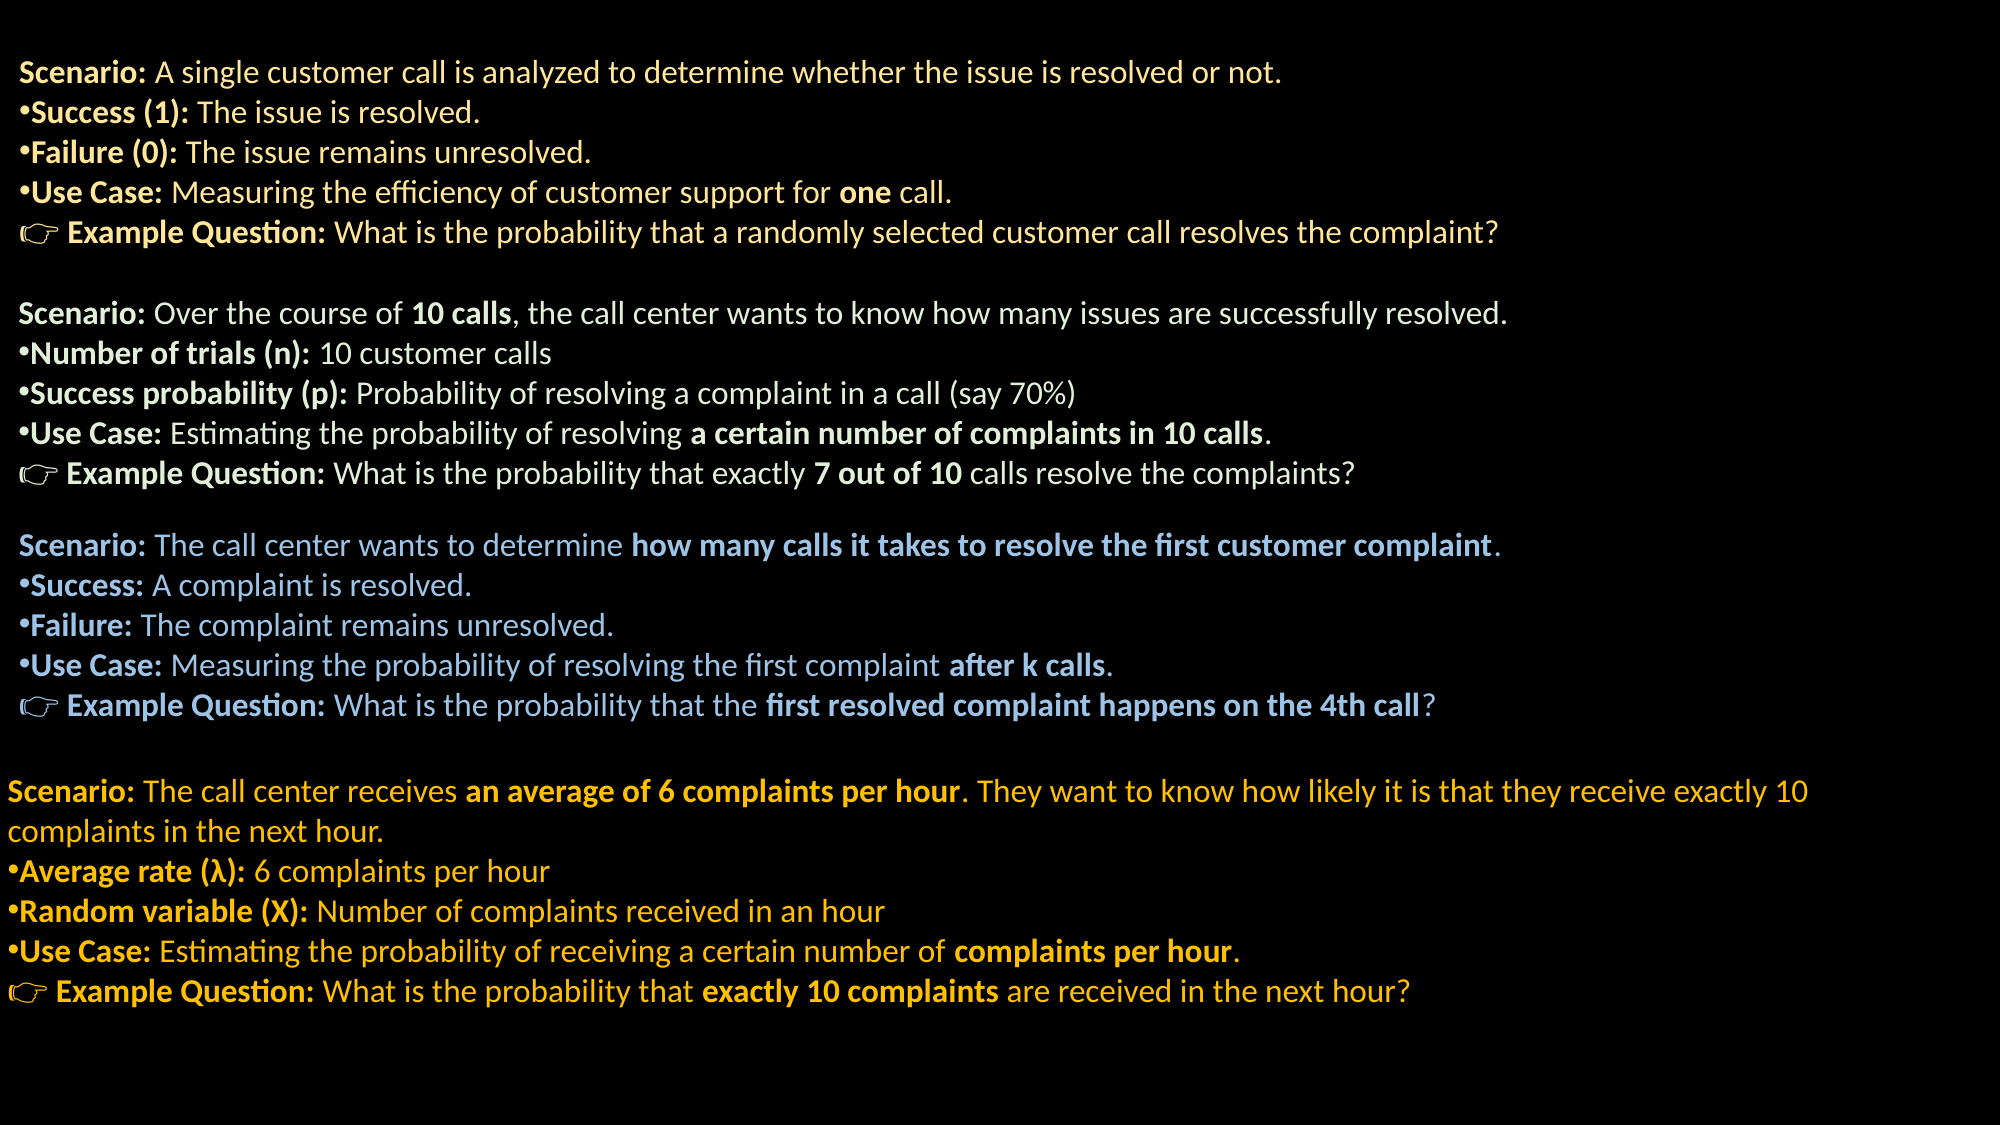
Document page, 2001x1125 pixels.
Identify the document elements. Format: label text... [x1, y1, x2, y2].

text_box Scenario: A single customer call is analyzed to determine whether the issue is resolved or not. Success (1): The issue is resolved. Failure (0): The issue remains unresolved. Use Case: Measuring the efficiency of customer support for one call. 👉 Example Question: What is the probability that a randomly selected customer call resolves the complaint? [4, 43, 1833, 258]
text_box Scenario: Over the course of 10 calls, the call center wants to know how many issues are successfully resolved. Number of trials (n): 10 customer calls Success probability (p): Probability of resolving a complaint in a call (say 70%) Use Case: Estimating the probability of resolving a certain number of complaints in 10 calls. 👉 Example Question: What is the probability that exactly 7 out of 10 calls resolve the complaints? [3, 284, 1912, 499]
text_box Scenario: The call center wants to determine how many calls it takes to resolve the first customer complaint. Success: A complaint is resolved. Failure: The complaint remains unresolved. Use Case: Measuring the probability of resolving the first complaint after k calls. 👉 Example Question: What is the probability that the first resolved complaint happens on the 4th call? [4, 515, 1860, 730]
text_box Scenario: The call center receives an average of 6 complaints per hour. They want to know how likely it is that they receive exactly 10 complaints in the next hour. Average rate (λ): 6 complaints per hour Random variable (X): Number of complaints received in an hour Use Case: Estimating the probability of receiving a certain number of complaints per hour. 👉 Example Question: What is the probability that exactly 10 complaints are received in the next hour? [0, 761, 1845, 1017]
